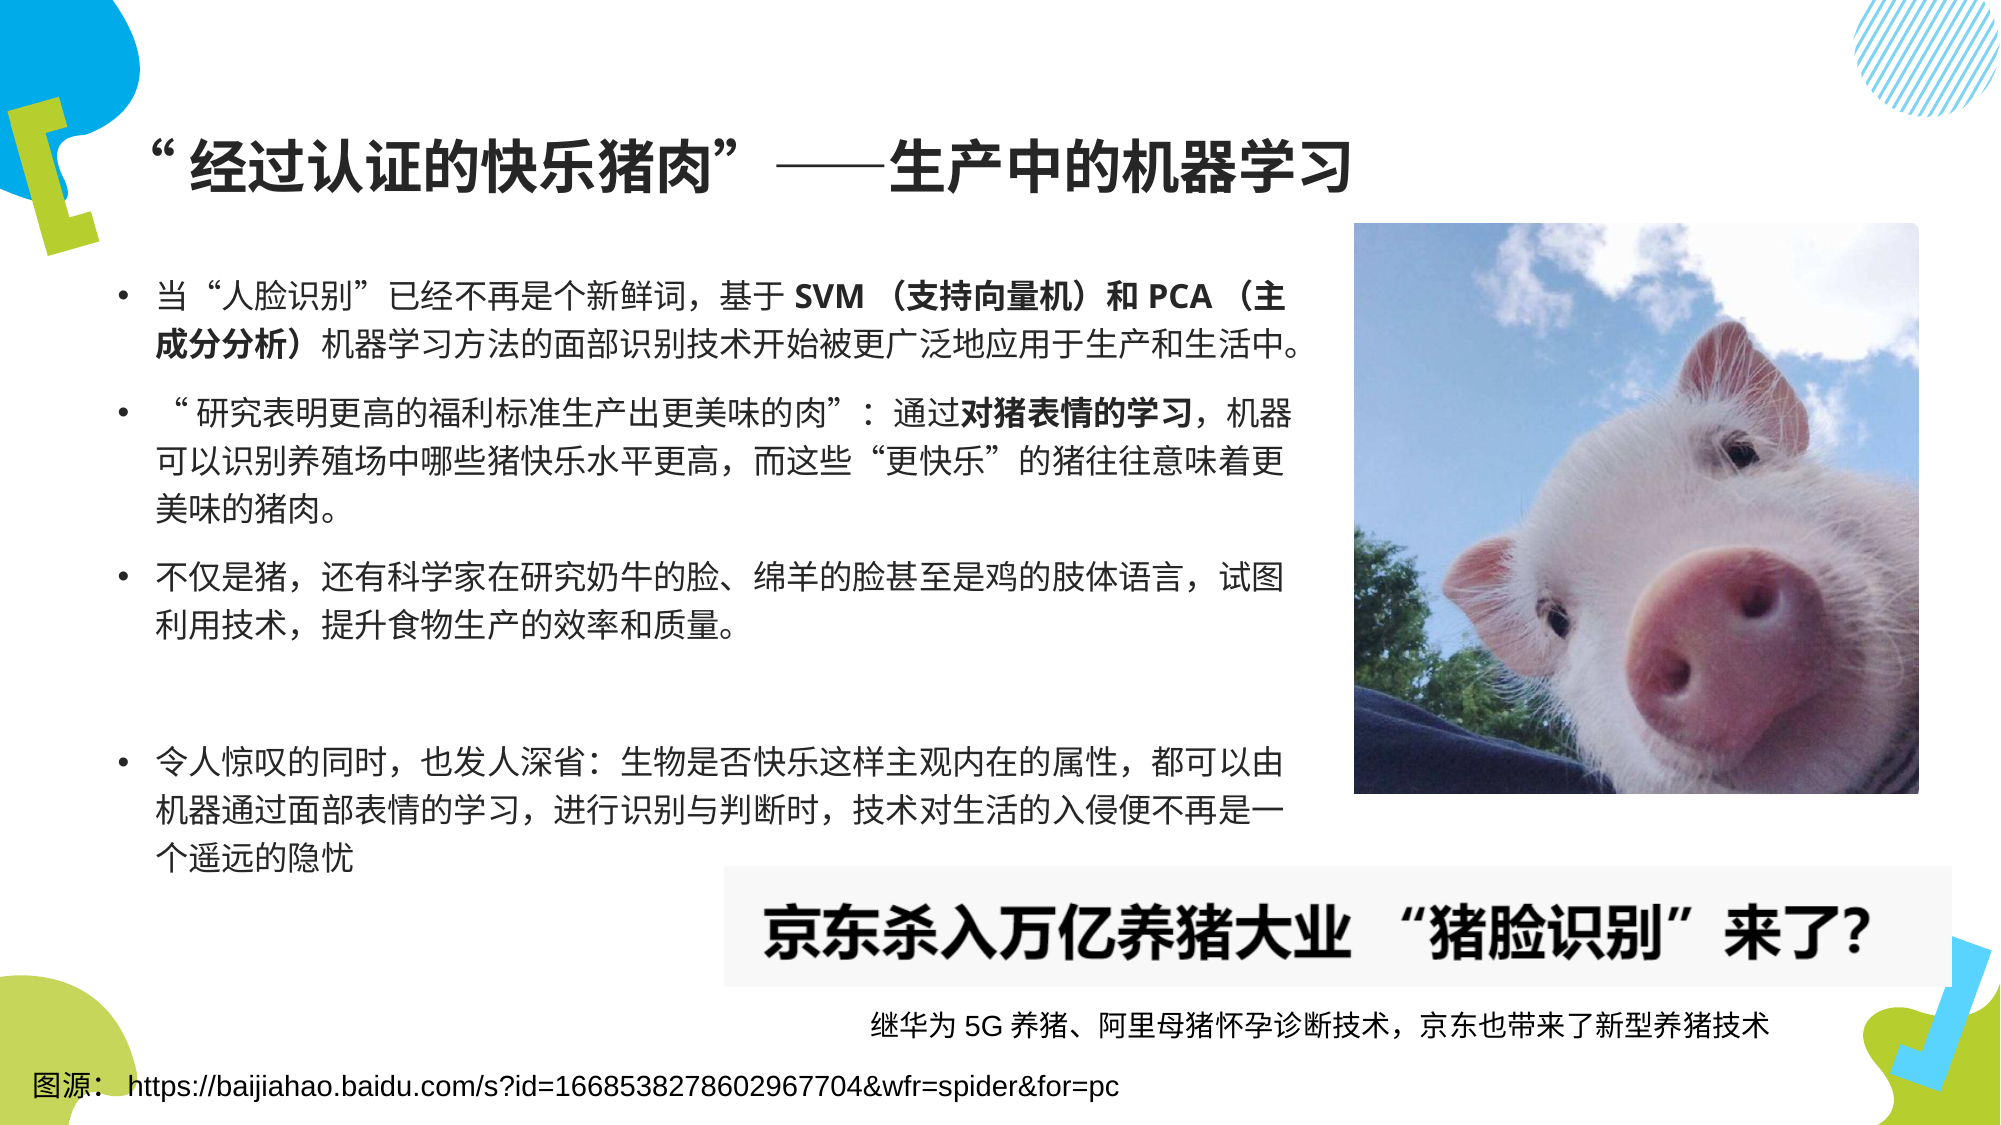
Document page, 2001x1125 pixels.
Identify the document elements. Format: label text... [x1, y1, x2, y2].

text_box 继华为5G养猪、阿里母猪怀孕诊断技术，京东也带来了新型养猪技术 [855, 999, 1821, 1050]
picture [724, 866, 1952, 987]
text_box 图源：https://baijiahao.baidu.com/s?id=1668538278602967704&wfr=spider&for=pc [18, 1059, 1551, 1110]
list 当“人脸识别”已经不再是个新鲜词，基于SVM（支持向量机）和PCA（主成分分析）机器学习方法的面部识别技术开始被更广泛地应用于生产和生活中。 “研究表明更高的福利标准生产出更美味的肉”：通过对猪表情的学习，机器可以识别养殖场中哪些猪快乐水平更高，而这些“更快乐”的猪往往意味着更美味的猪肉。 不仅是猪，还有科学家在研究奶牛的脸、绵羊的脸甚至是鸡的肢体语言，试图利用技术，提升食物生产的效率和质量。 令人惊叹的同时，也发人深省：生物是否快乐这样主观内在的属性，都可以由机器通过面部表情的学习，进行识别与判断时，技术对生活的入侵便不再是一个遥远的隐忧 [102, 259, 1330, 1035]
title “经过认证的快乐猪肉”——生产中的机器学习 [102, 66, 1898, 209]
picture [1354, 223, 1919, 794]
